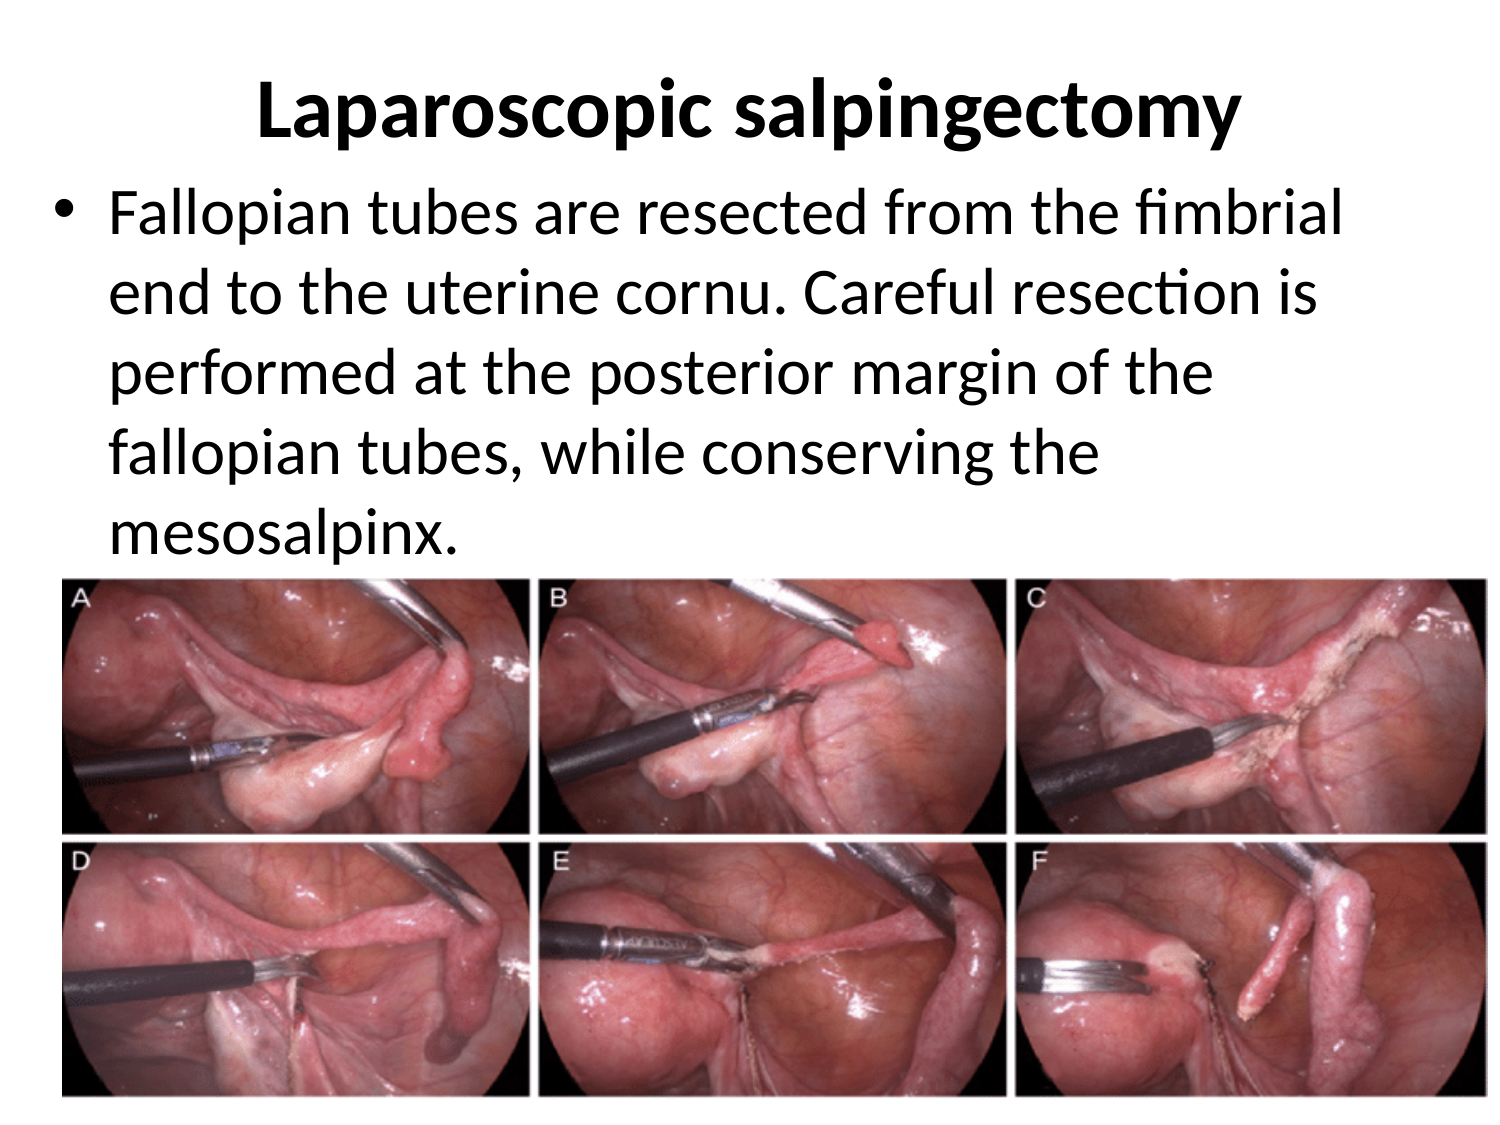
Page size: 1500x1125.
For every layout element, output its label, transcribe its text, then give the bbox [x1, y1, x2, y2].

list Fallopian tubes are resected from the fimbrial end to the uterine cornu. Careful resection is performed at the posterior margin of the fallopian tubes, while conserving the mesosalpinx. [37, 160, 1388, 933]
picture [62, 574, 1488, 1102]
title Laparoscopic salpingectomy [75, 45, 1425, 163]
